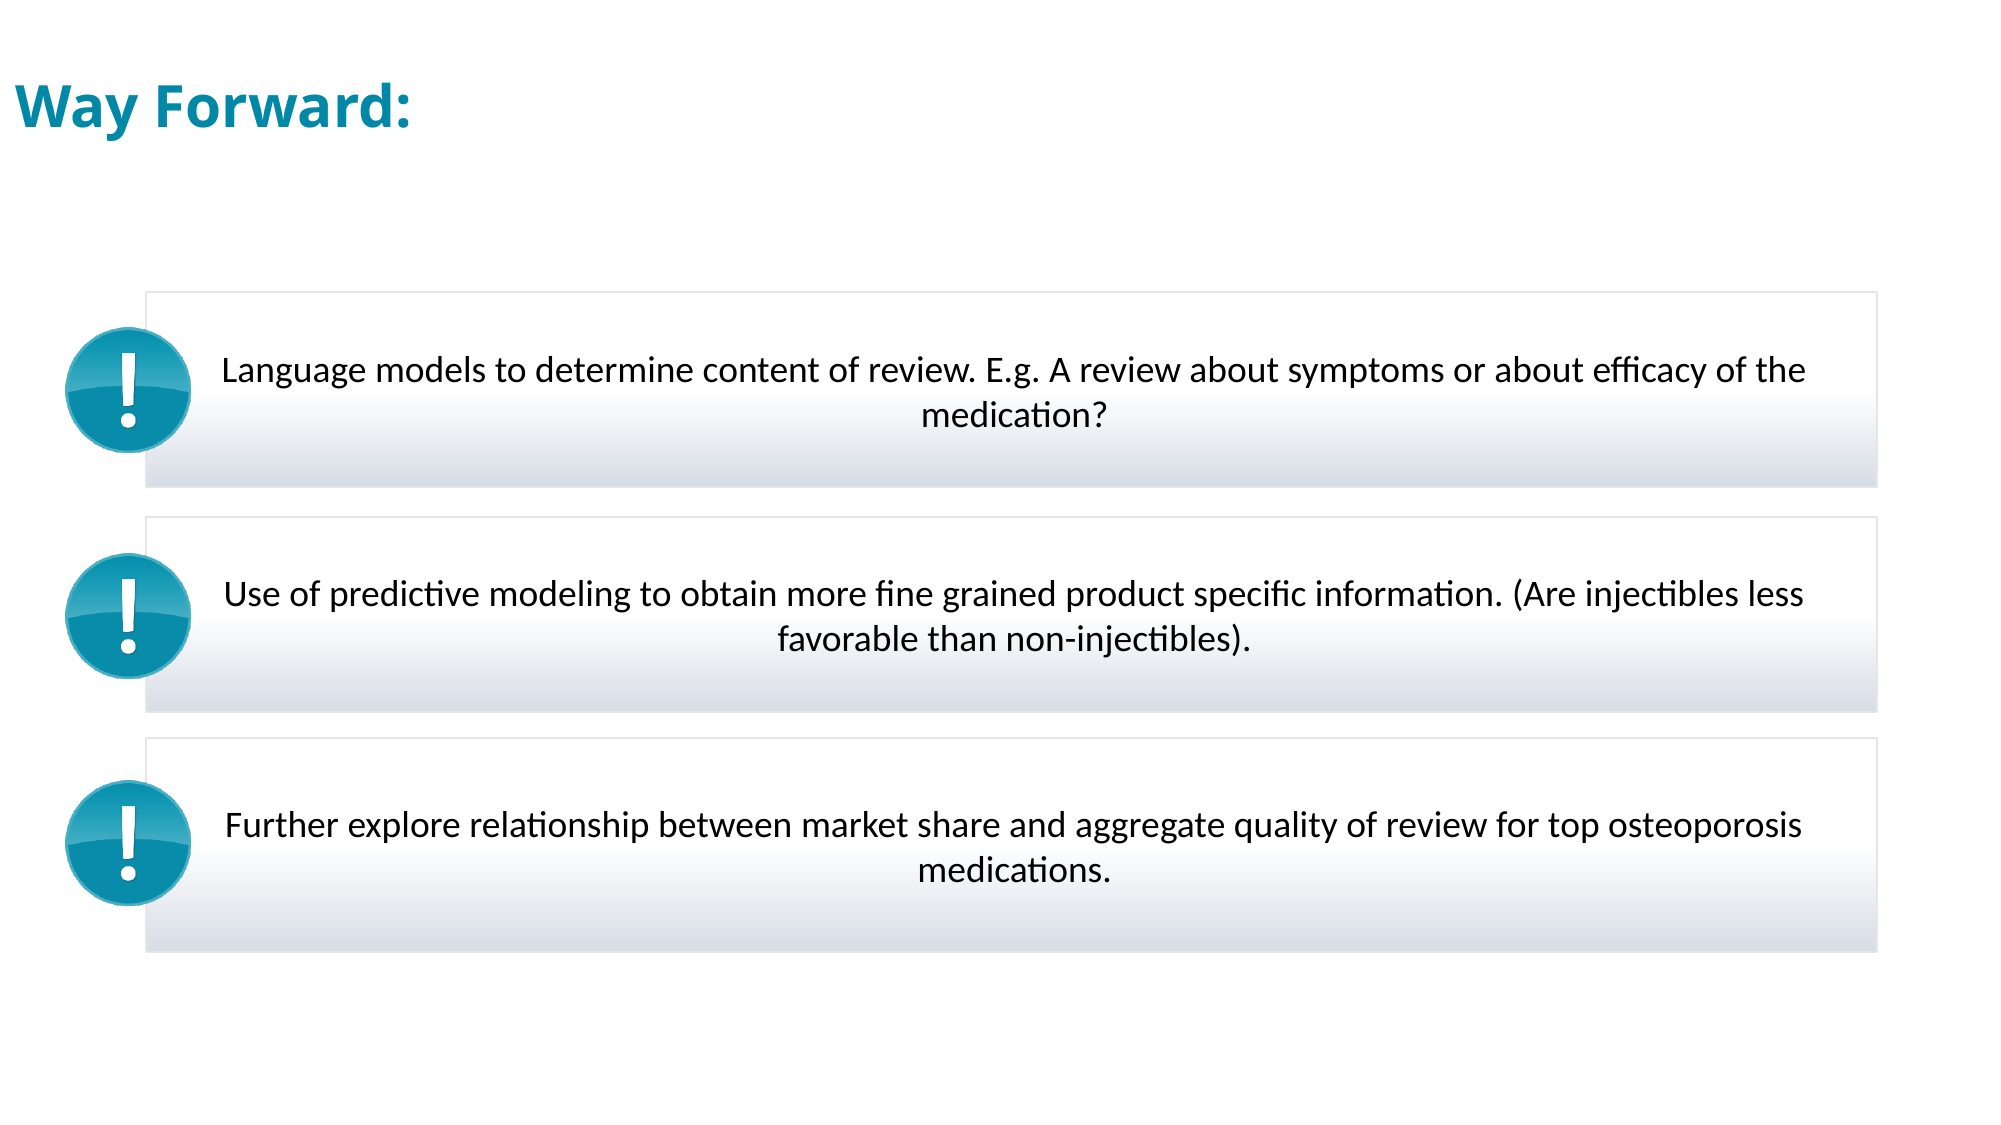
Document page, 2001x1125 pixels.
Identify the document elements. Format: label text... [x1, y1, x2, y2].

text_box Language models to determine content of review. E.g. A review about symptoms or about efficacy of the medication? [146, 292, 1878, 488]
picture [65, 553, 191, 679]
text_box Further explore relationship between market share and aggregate quality of review for top osteoporosis medications. [146, 737, 1878, 953]
picture [65, 327, 191, 453]
text_box Way Forward: [0, 2, 2000, 148]
text_box Use of predictive modeling to obtain more fine grained product specific information. (Are injectibles less favorable than non-injectibles). [146, 516, 1878, 712]
picture [65, 780, 191, 906]
